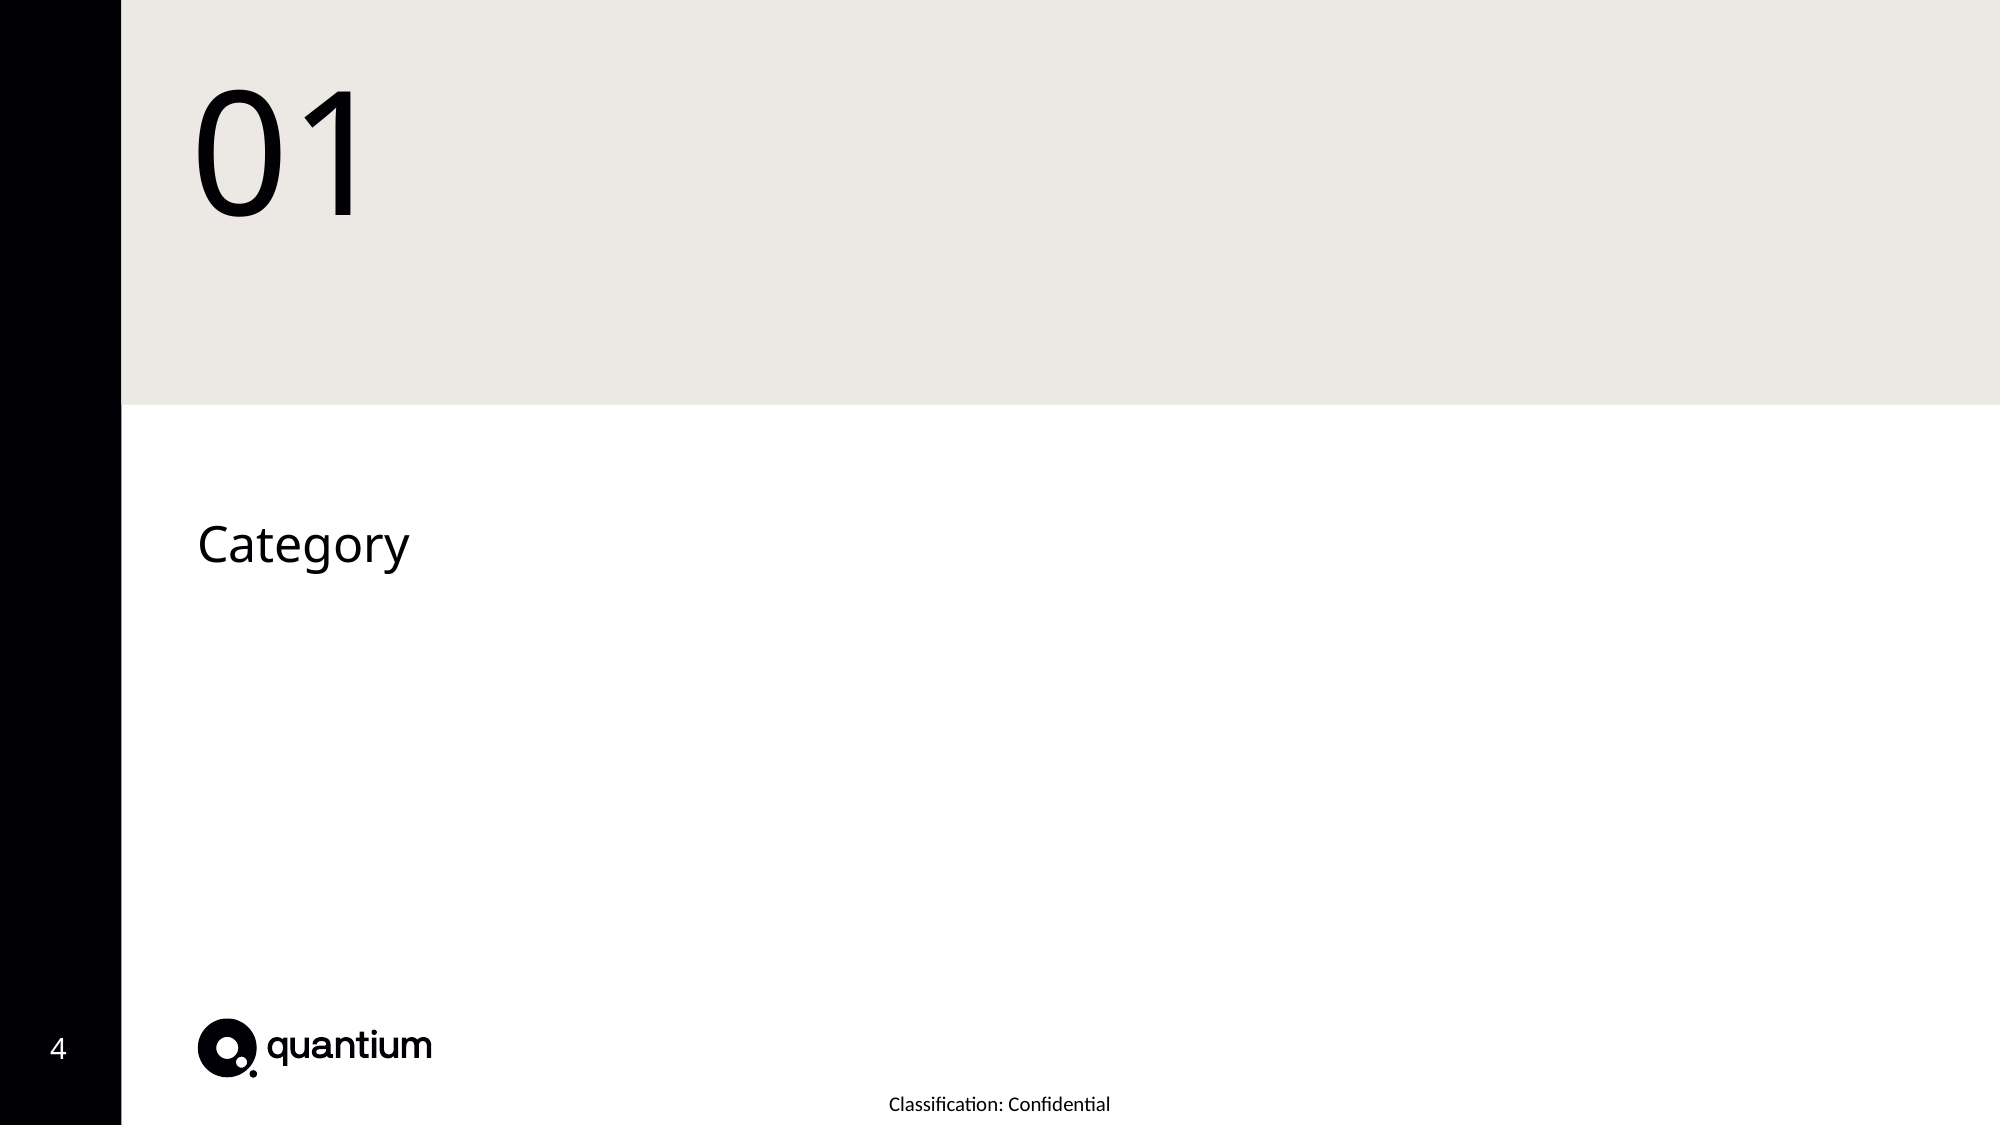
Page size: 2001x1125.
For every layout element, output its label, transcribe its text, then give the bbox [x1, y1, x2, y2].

title 01 [190, 65, 569, 225]
list Category [197, 512, 1103, 925]
